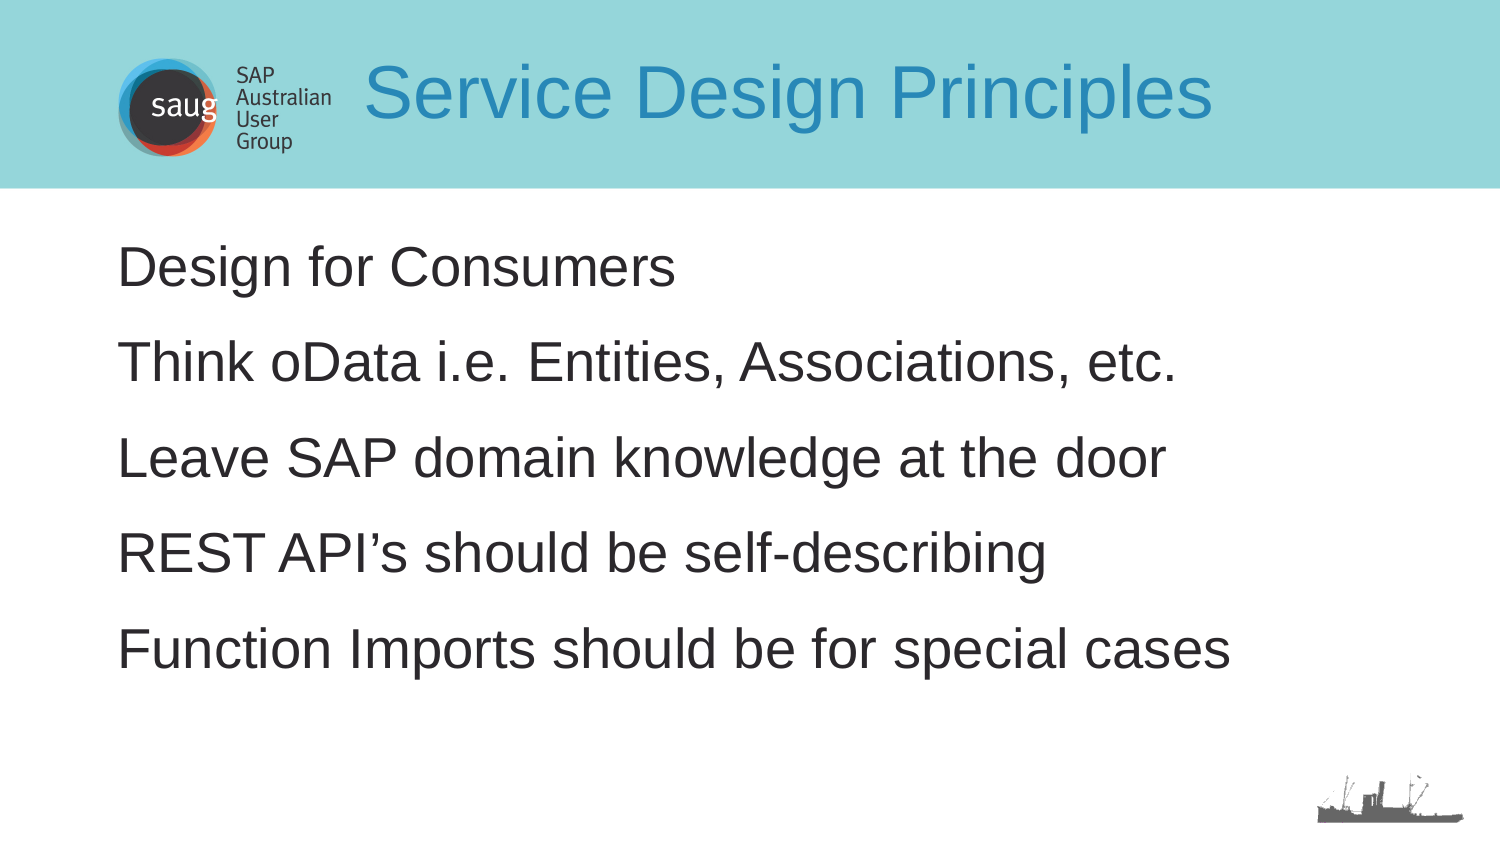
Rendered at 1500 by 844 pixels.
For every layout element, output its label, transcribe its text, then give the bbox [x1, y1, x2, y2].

picture [0, 0, 1500, 844]
list Design for Consumers Think oData i.e. Entities, Associations, etc. Leave SAP domain knowledge at the door REST API’s should be self-describing Function Imports should be for special cases [102, 222, 1284, 753]
title Service Design Principles [348, 0, 1477, 178]
